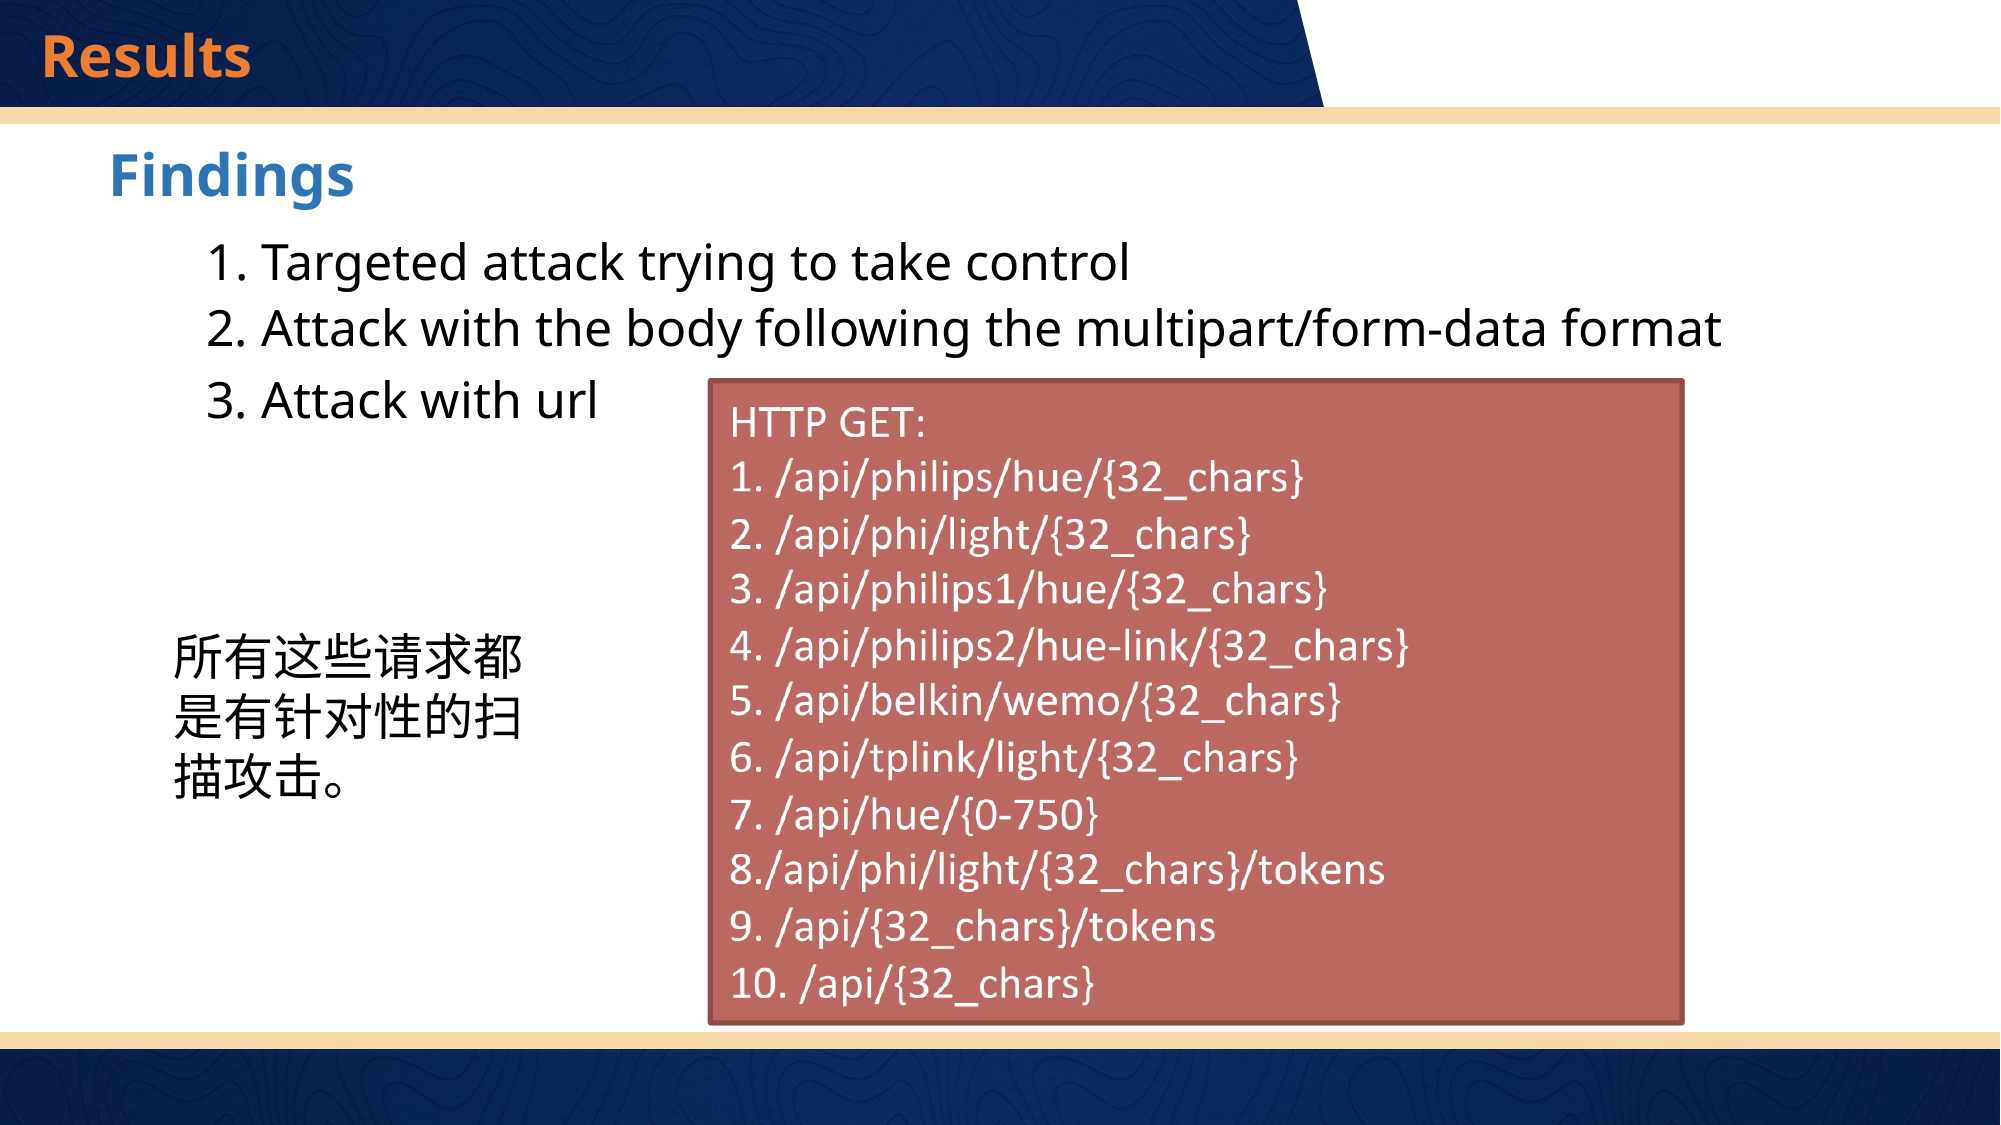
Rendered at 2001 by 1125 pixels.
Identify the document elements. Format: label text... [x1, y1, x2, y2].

picture [0, 1041, 2000, 1125]
text_box Findings [94, 130, 1364, 216]
text_box 所有这些请求都是有针对性的扫描攻击。 [158, 618, 575, 813]
text_box 1. Targeted attack trying to take control [191, 223, 1356, 289]
picture [701, 372, 1692, 1033]
text_box 3. Attack with url [191, 360, 1198, 436]
picture [0, 0, 1327, 115]
text_box 2. Attack with the body following the multipart/form-data format [191, 289, 1869, 364]
